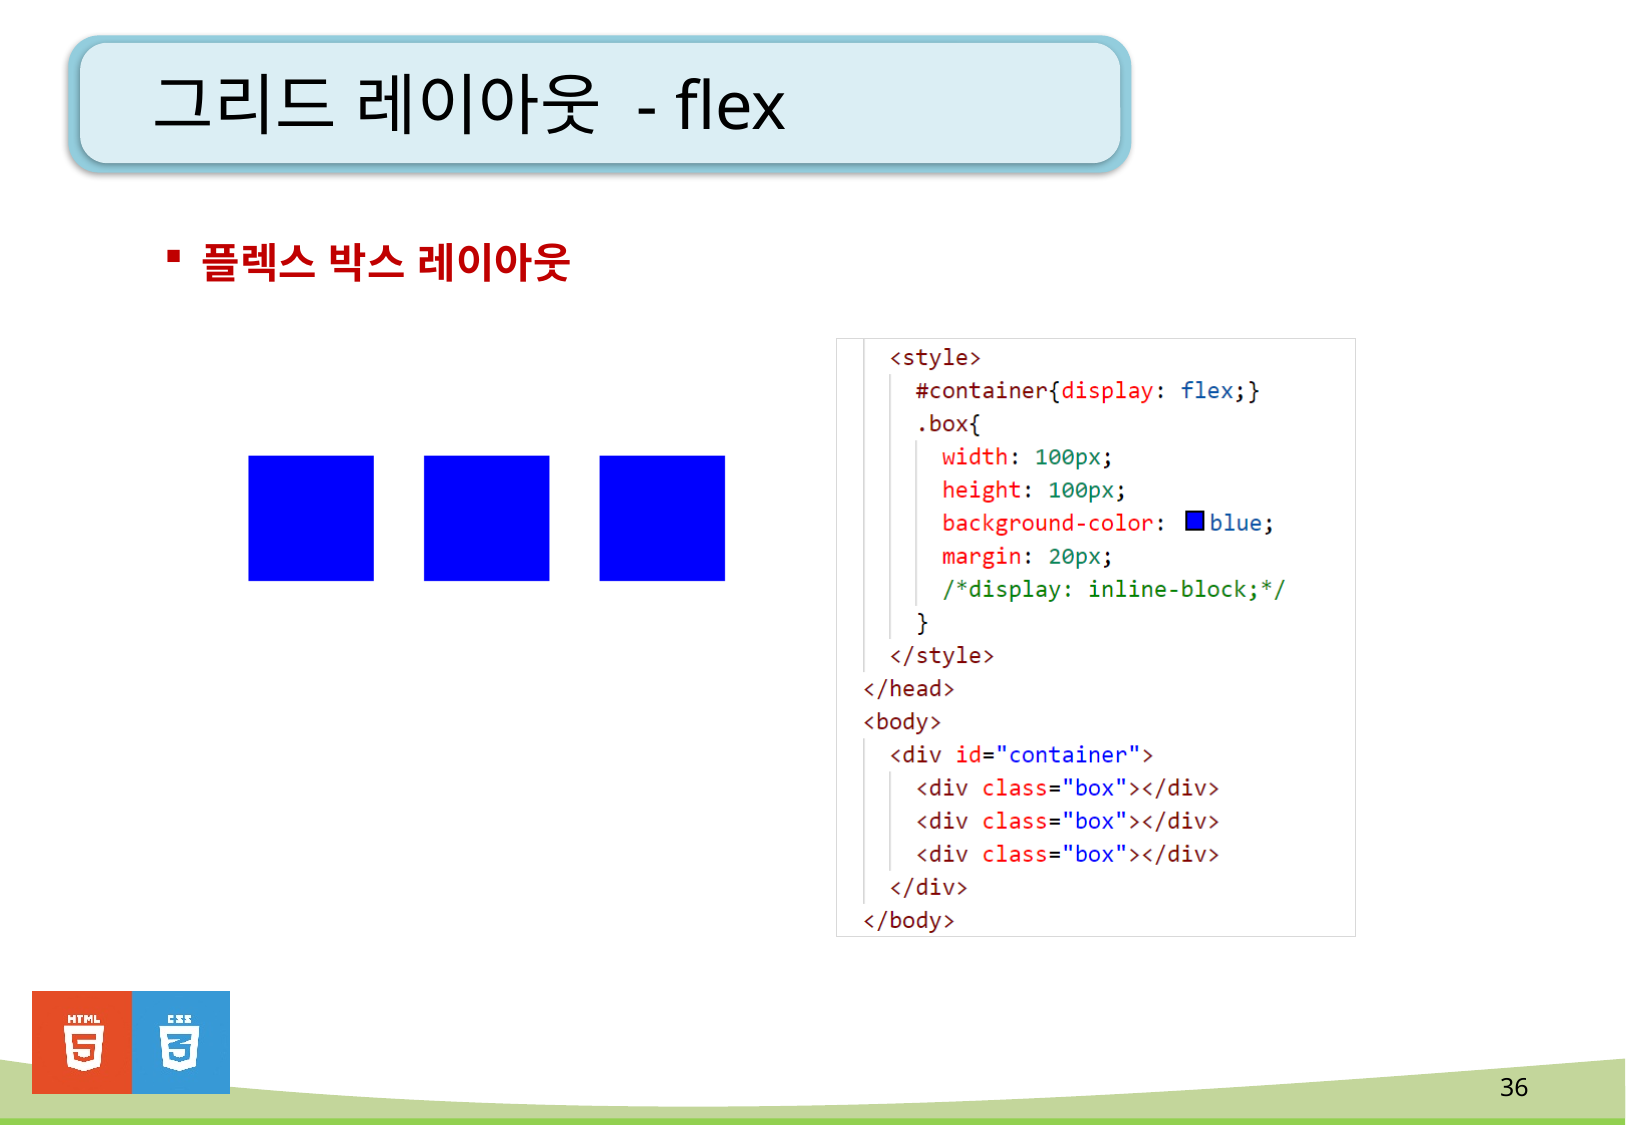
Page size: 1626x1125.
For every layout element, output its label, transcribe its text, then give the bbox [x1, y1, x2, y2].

picture [835, 337, 1357, 937]
slide_number 36 [1452, 1058, 1544, 1119]
title 그리드 레이아웃 - flex [103, 32, 1121, 173]
picture [221, 432, 759, 621]
picture [32, 991, 230, 1094]
text_box 플렉스 박스 레이아웃 [149, 204, 752, 303]
